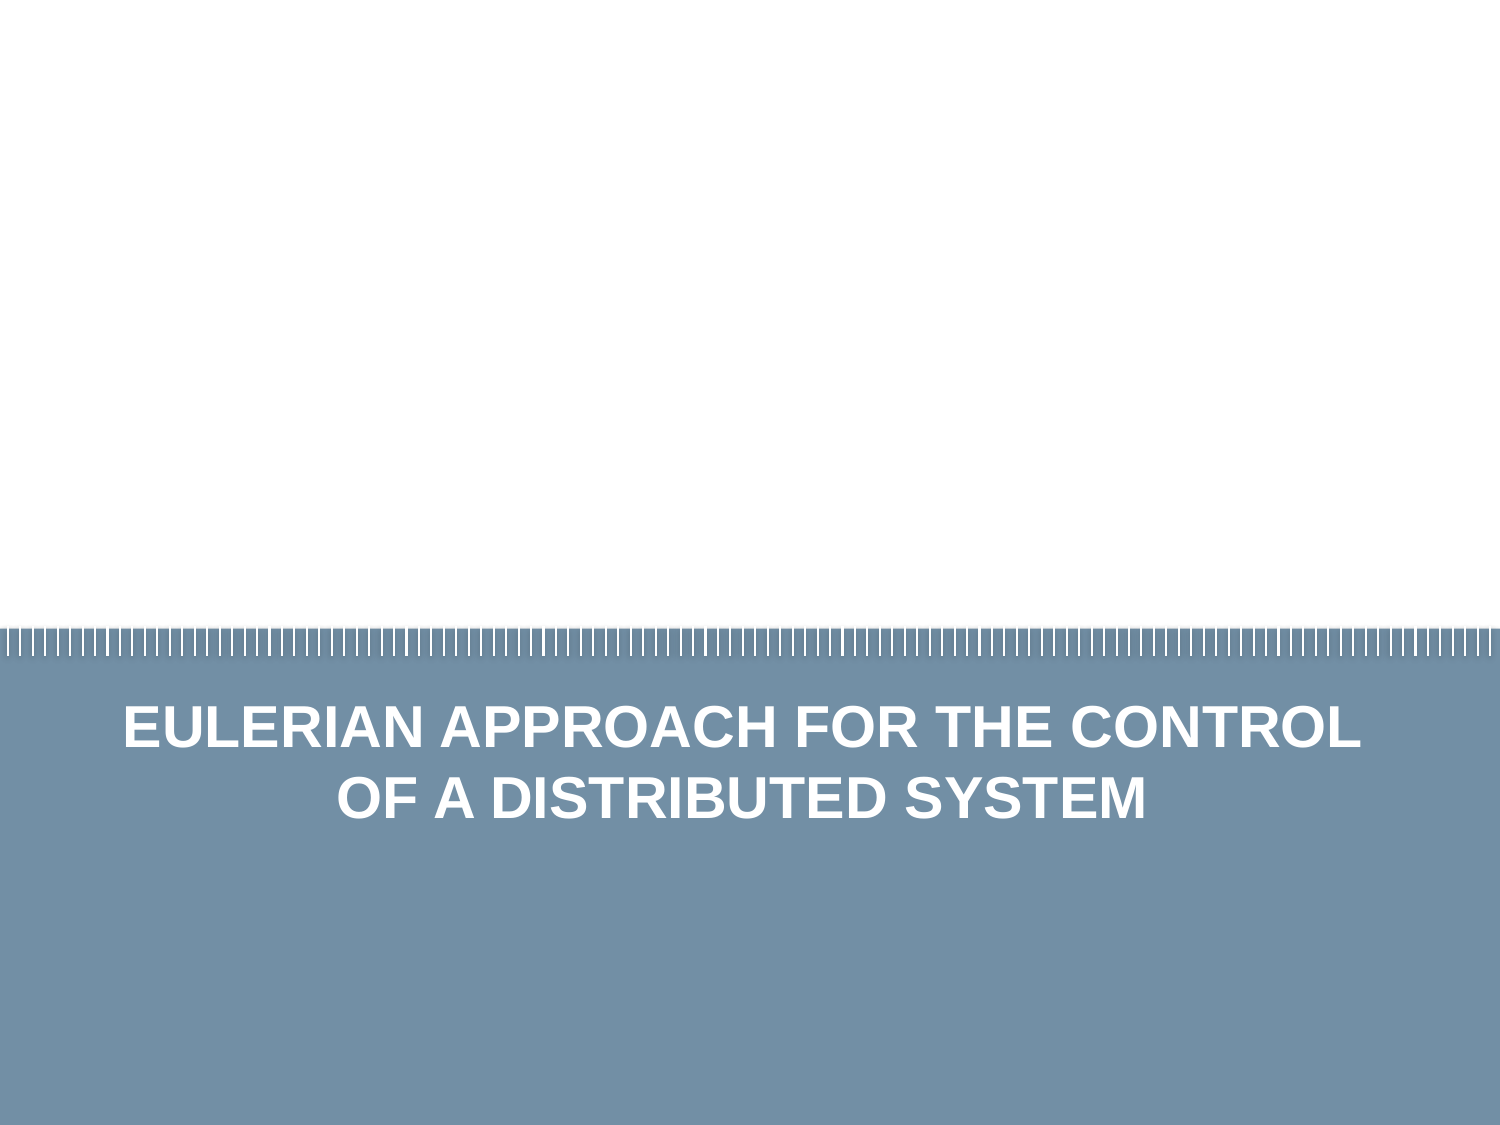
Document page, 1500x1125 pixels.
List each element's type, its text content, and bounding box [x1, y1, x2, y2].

text_box [0, 628, 1500, 1125]
text_box EULERIAN APPROACH FOR THE CONTROL OF A DISTRIBUTED SYSTEM [105, 680, 1381, 840]
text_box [7, 625, 1491, 656]
